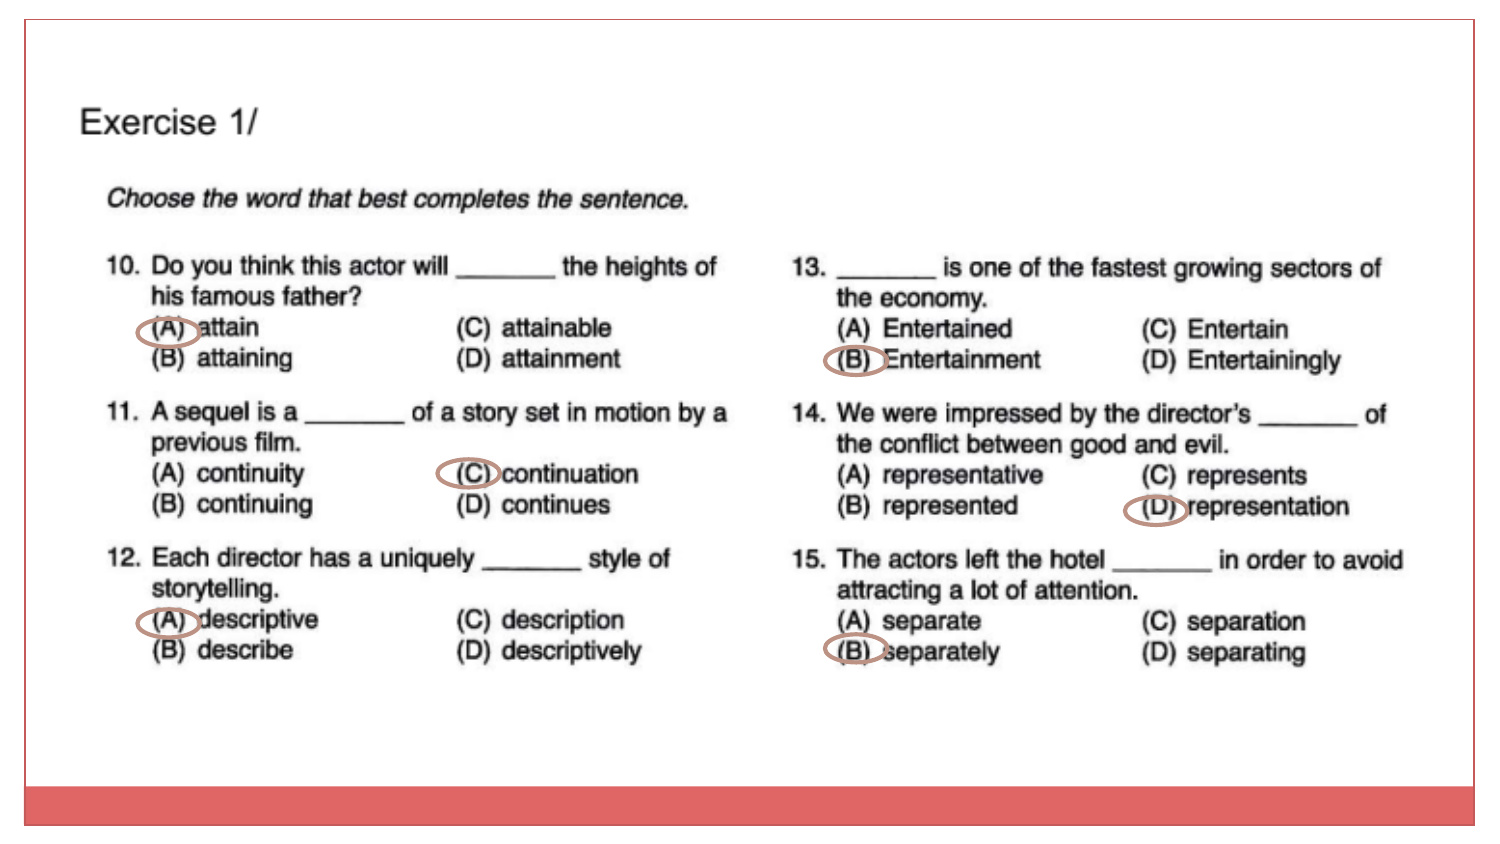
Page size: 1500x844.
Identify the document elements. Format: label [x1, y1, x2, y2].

picture [45, 71, 1451, 710]
